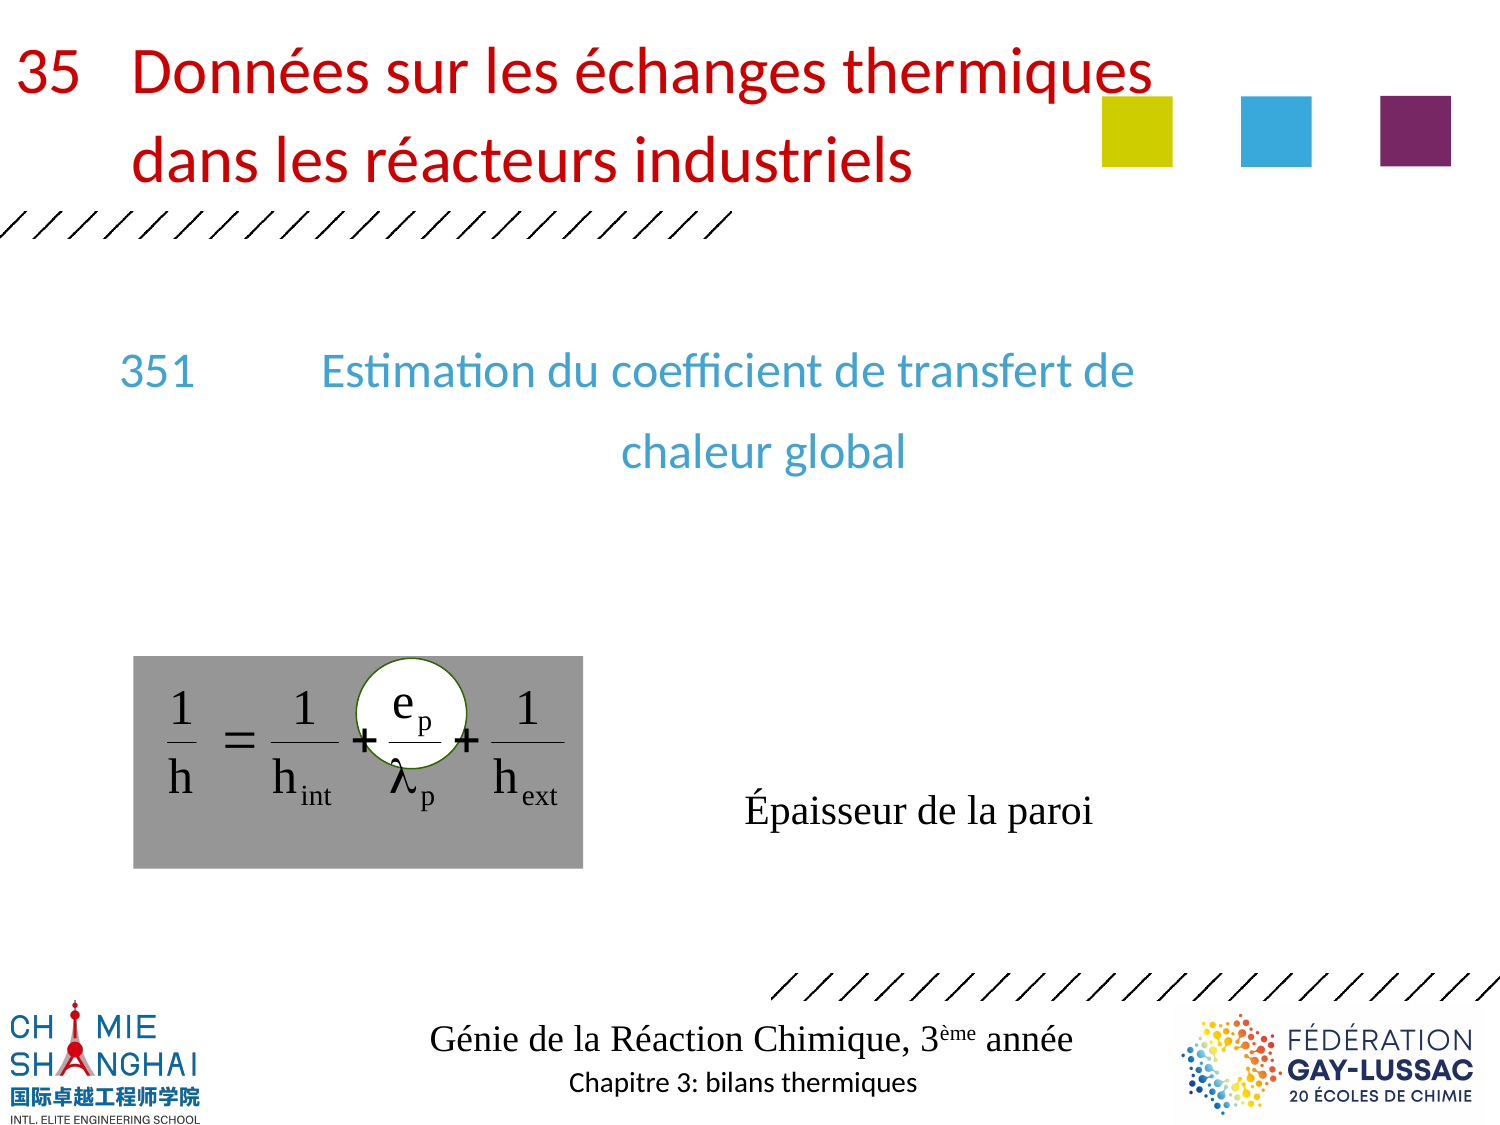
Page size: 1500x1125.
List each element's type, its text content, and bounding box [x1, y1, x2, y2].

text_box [163, 673, 570, 818]
picture [0, 211, 732, 239]
text_box Épaisseur de la paroi [729, 775, 1141, 841]
picture [1172, 1004, 1485, 1125]
text_box [133, 656, 584, 869]
picture [771, 973, 1500, 1001]
title 351 Estimation du coefficient de transfert de chaleur global [87, 280, 1444, 527]
text_box Données sur les échanges thermiques dans les réacteurs industriels [0, 18, 1280, 206]
picture [11, 1000, 200, 1124]
text_box [374, 658, 448, 672]
